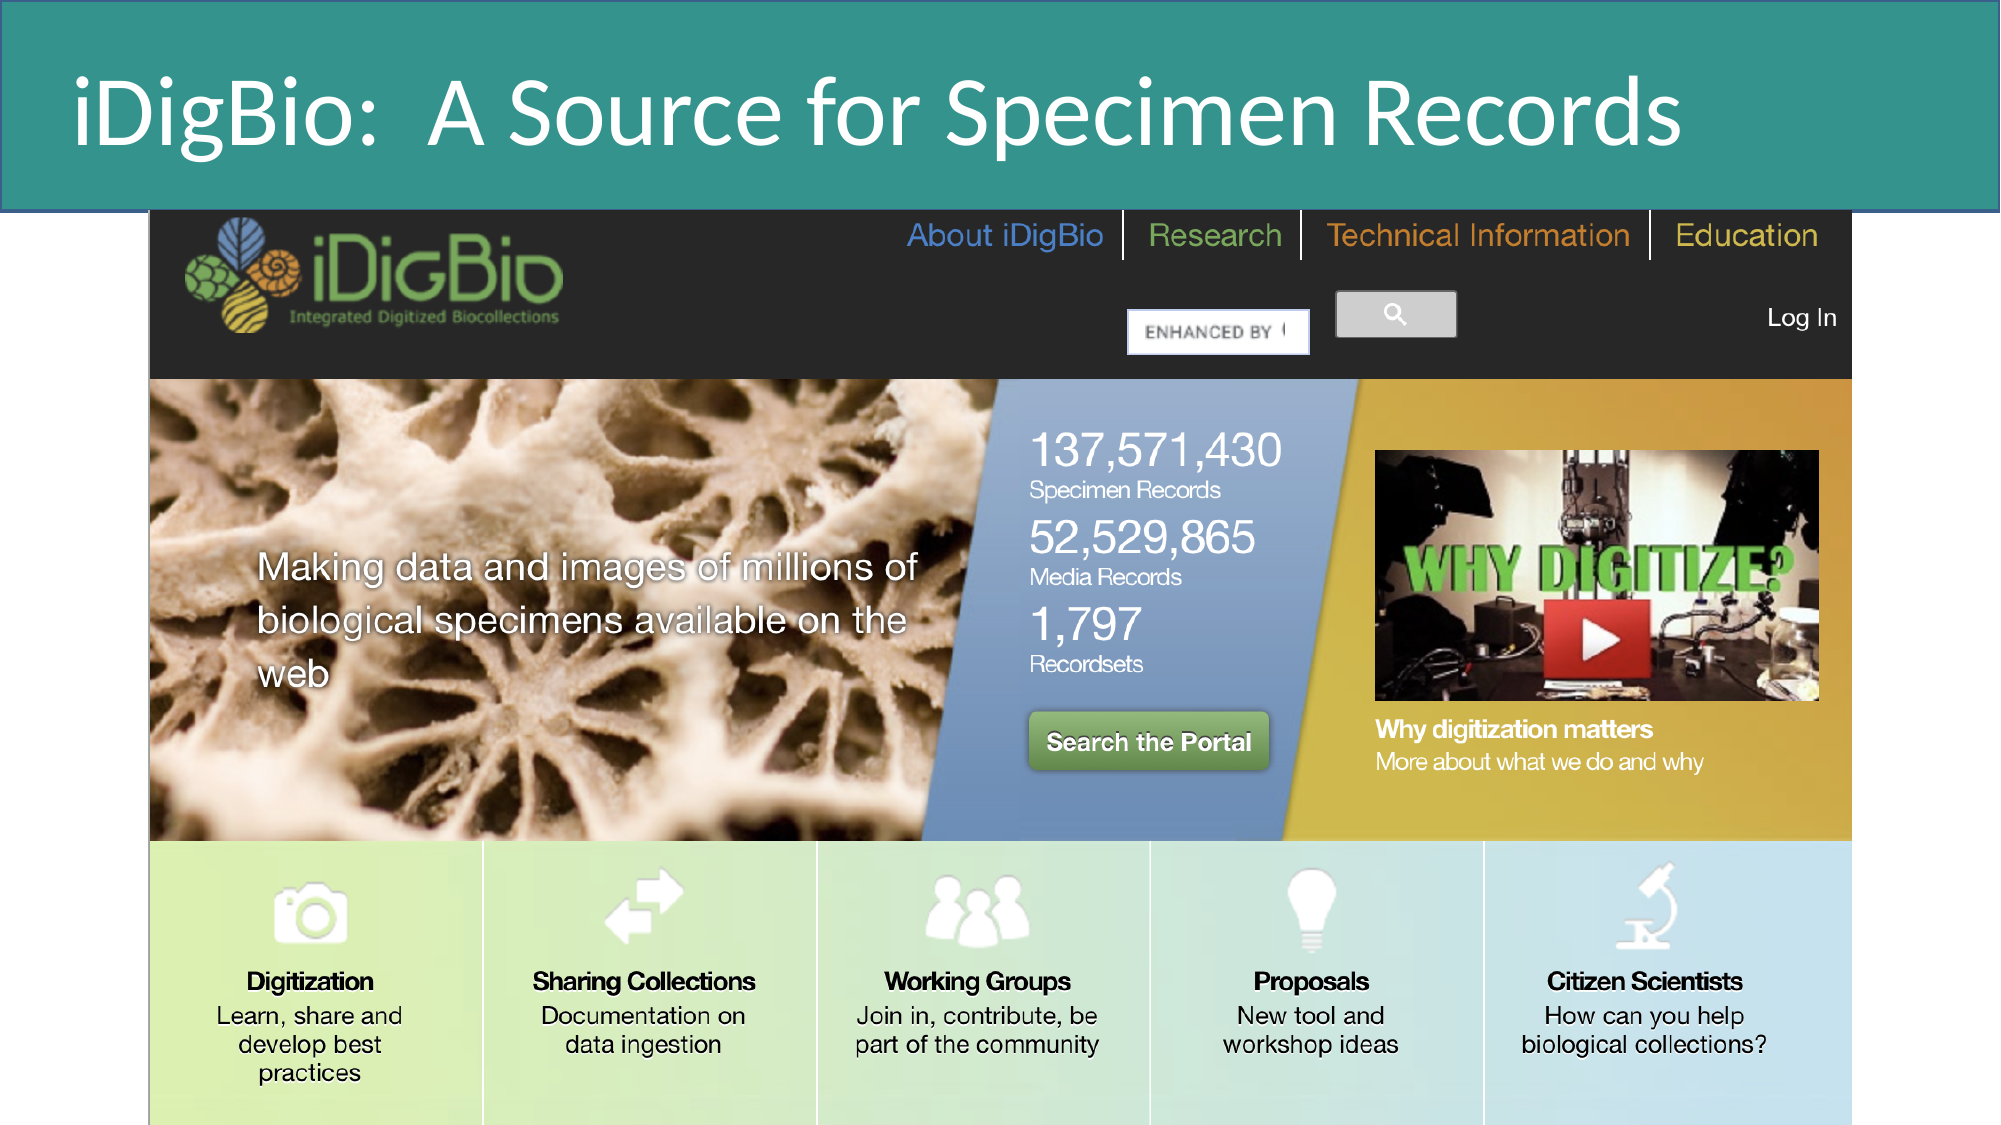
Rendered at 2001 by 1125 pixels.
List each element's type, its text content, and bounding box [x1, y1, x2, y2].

picture [147, 210, 1852, 1125]
text_box iDigBio: A Source for Specimen Records [0, 0, 2000, 213]
